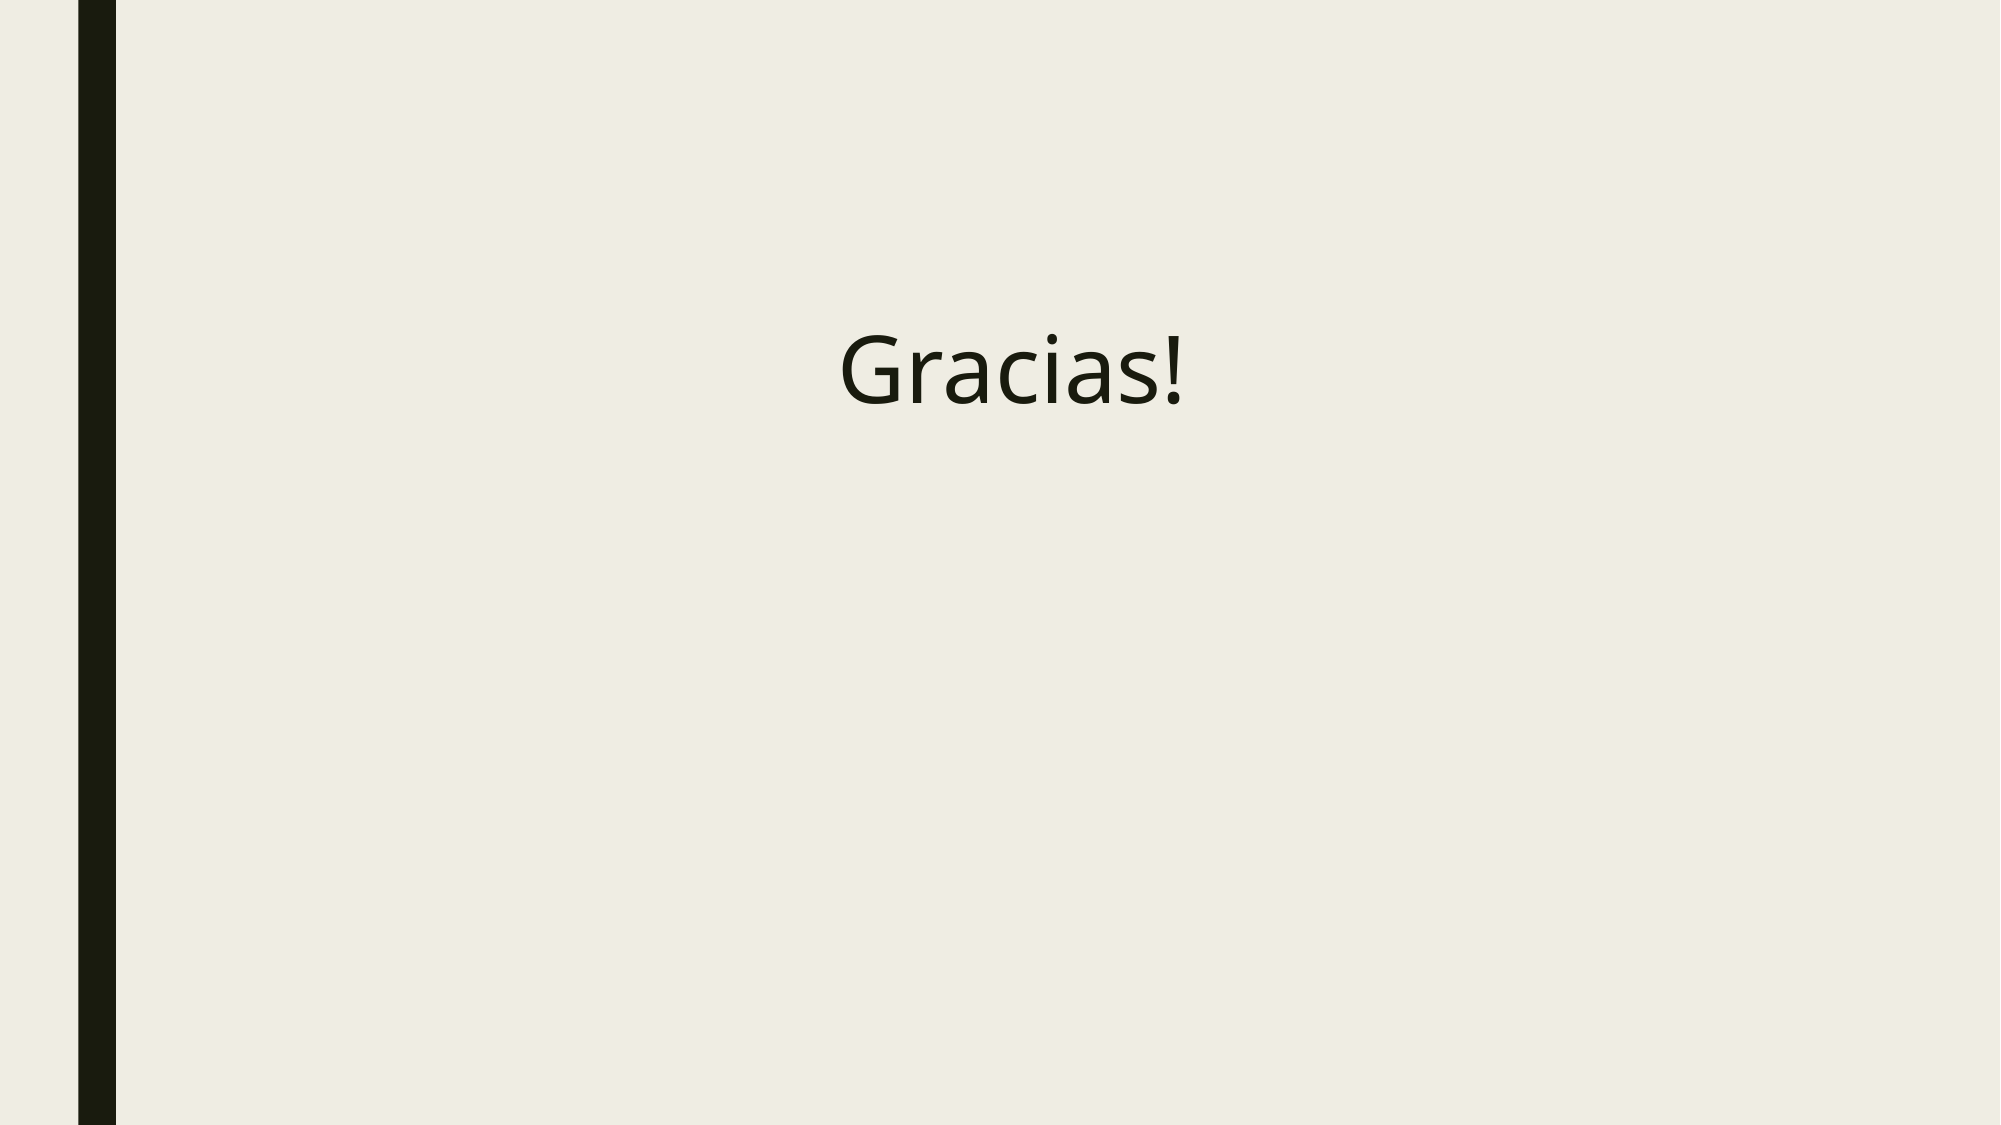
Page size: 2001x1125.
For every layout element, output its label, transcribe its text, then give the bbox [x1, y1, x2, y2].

list Gracias! [225, 235, 1800, 963]
